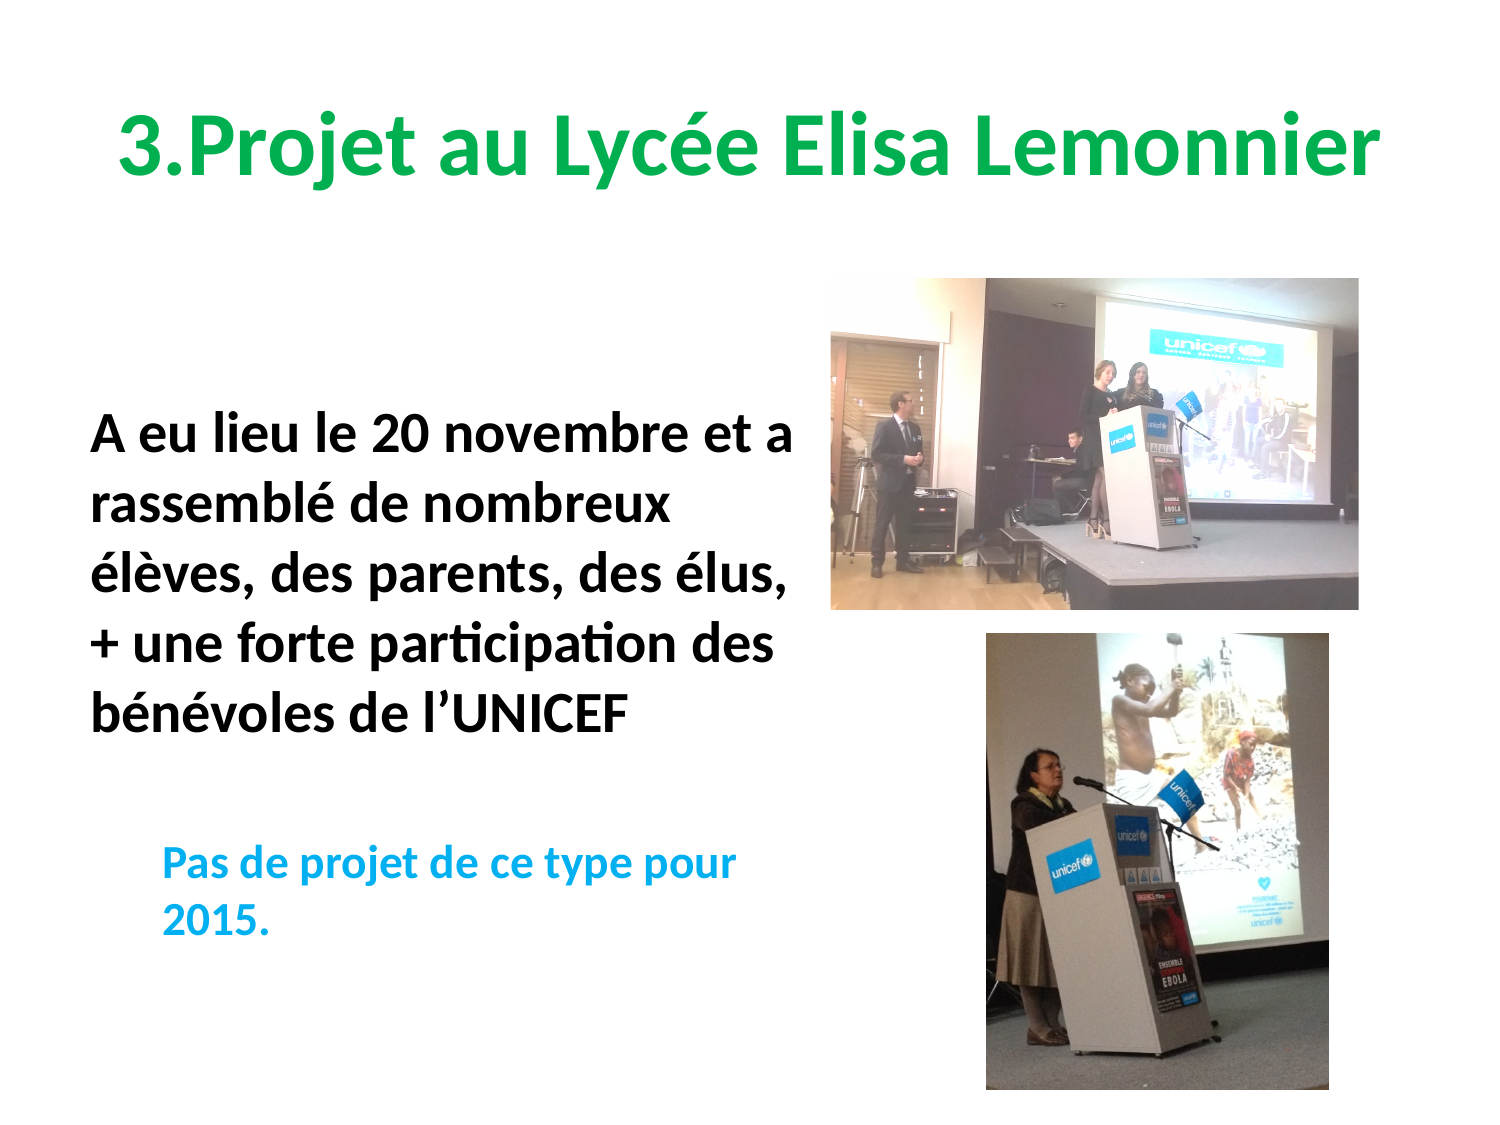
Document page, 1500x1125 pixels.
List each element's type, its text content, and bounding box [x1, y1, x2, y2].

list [830, 278, 1359, 610]
picture [985, 633, 1330, 1091]
list Pas de projet de ce type pour 2015. [147, 822, 809, 953]
title 3.Projet au Lycée Elisa Lemonnier [75, 45, 1425, 233]
list A eu lieu le 20 novembre et a rassemblé de nombreux élèves, des parents, des élus, + une forte participation des bénévoles de l’UNICEF [75, 208, 821, 752]
